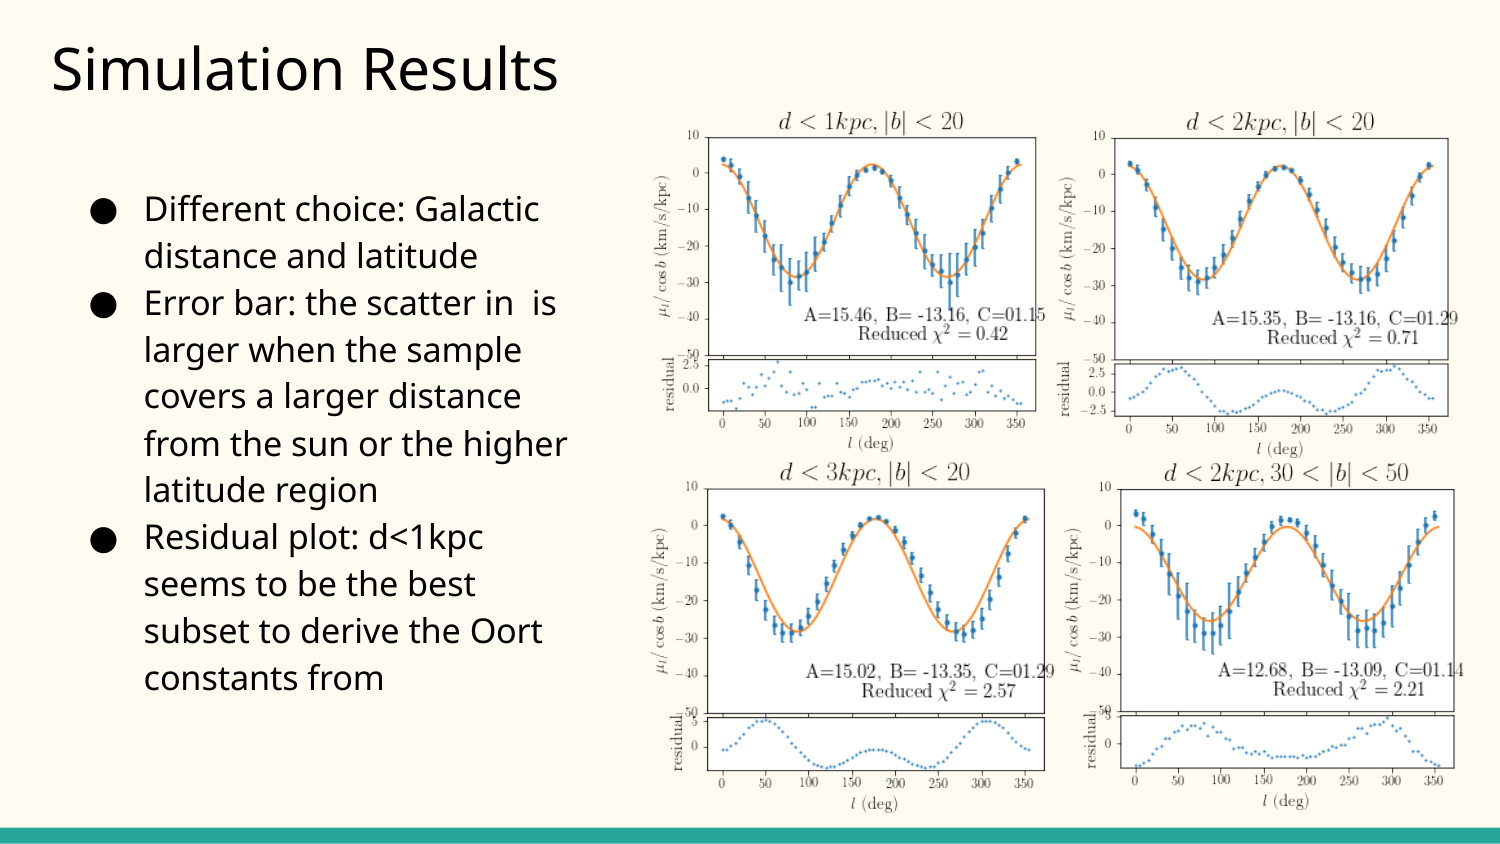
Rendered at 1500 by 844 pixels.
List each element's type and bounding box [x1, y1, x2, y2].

picture [637, 92, 1500, 817]
